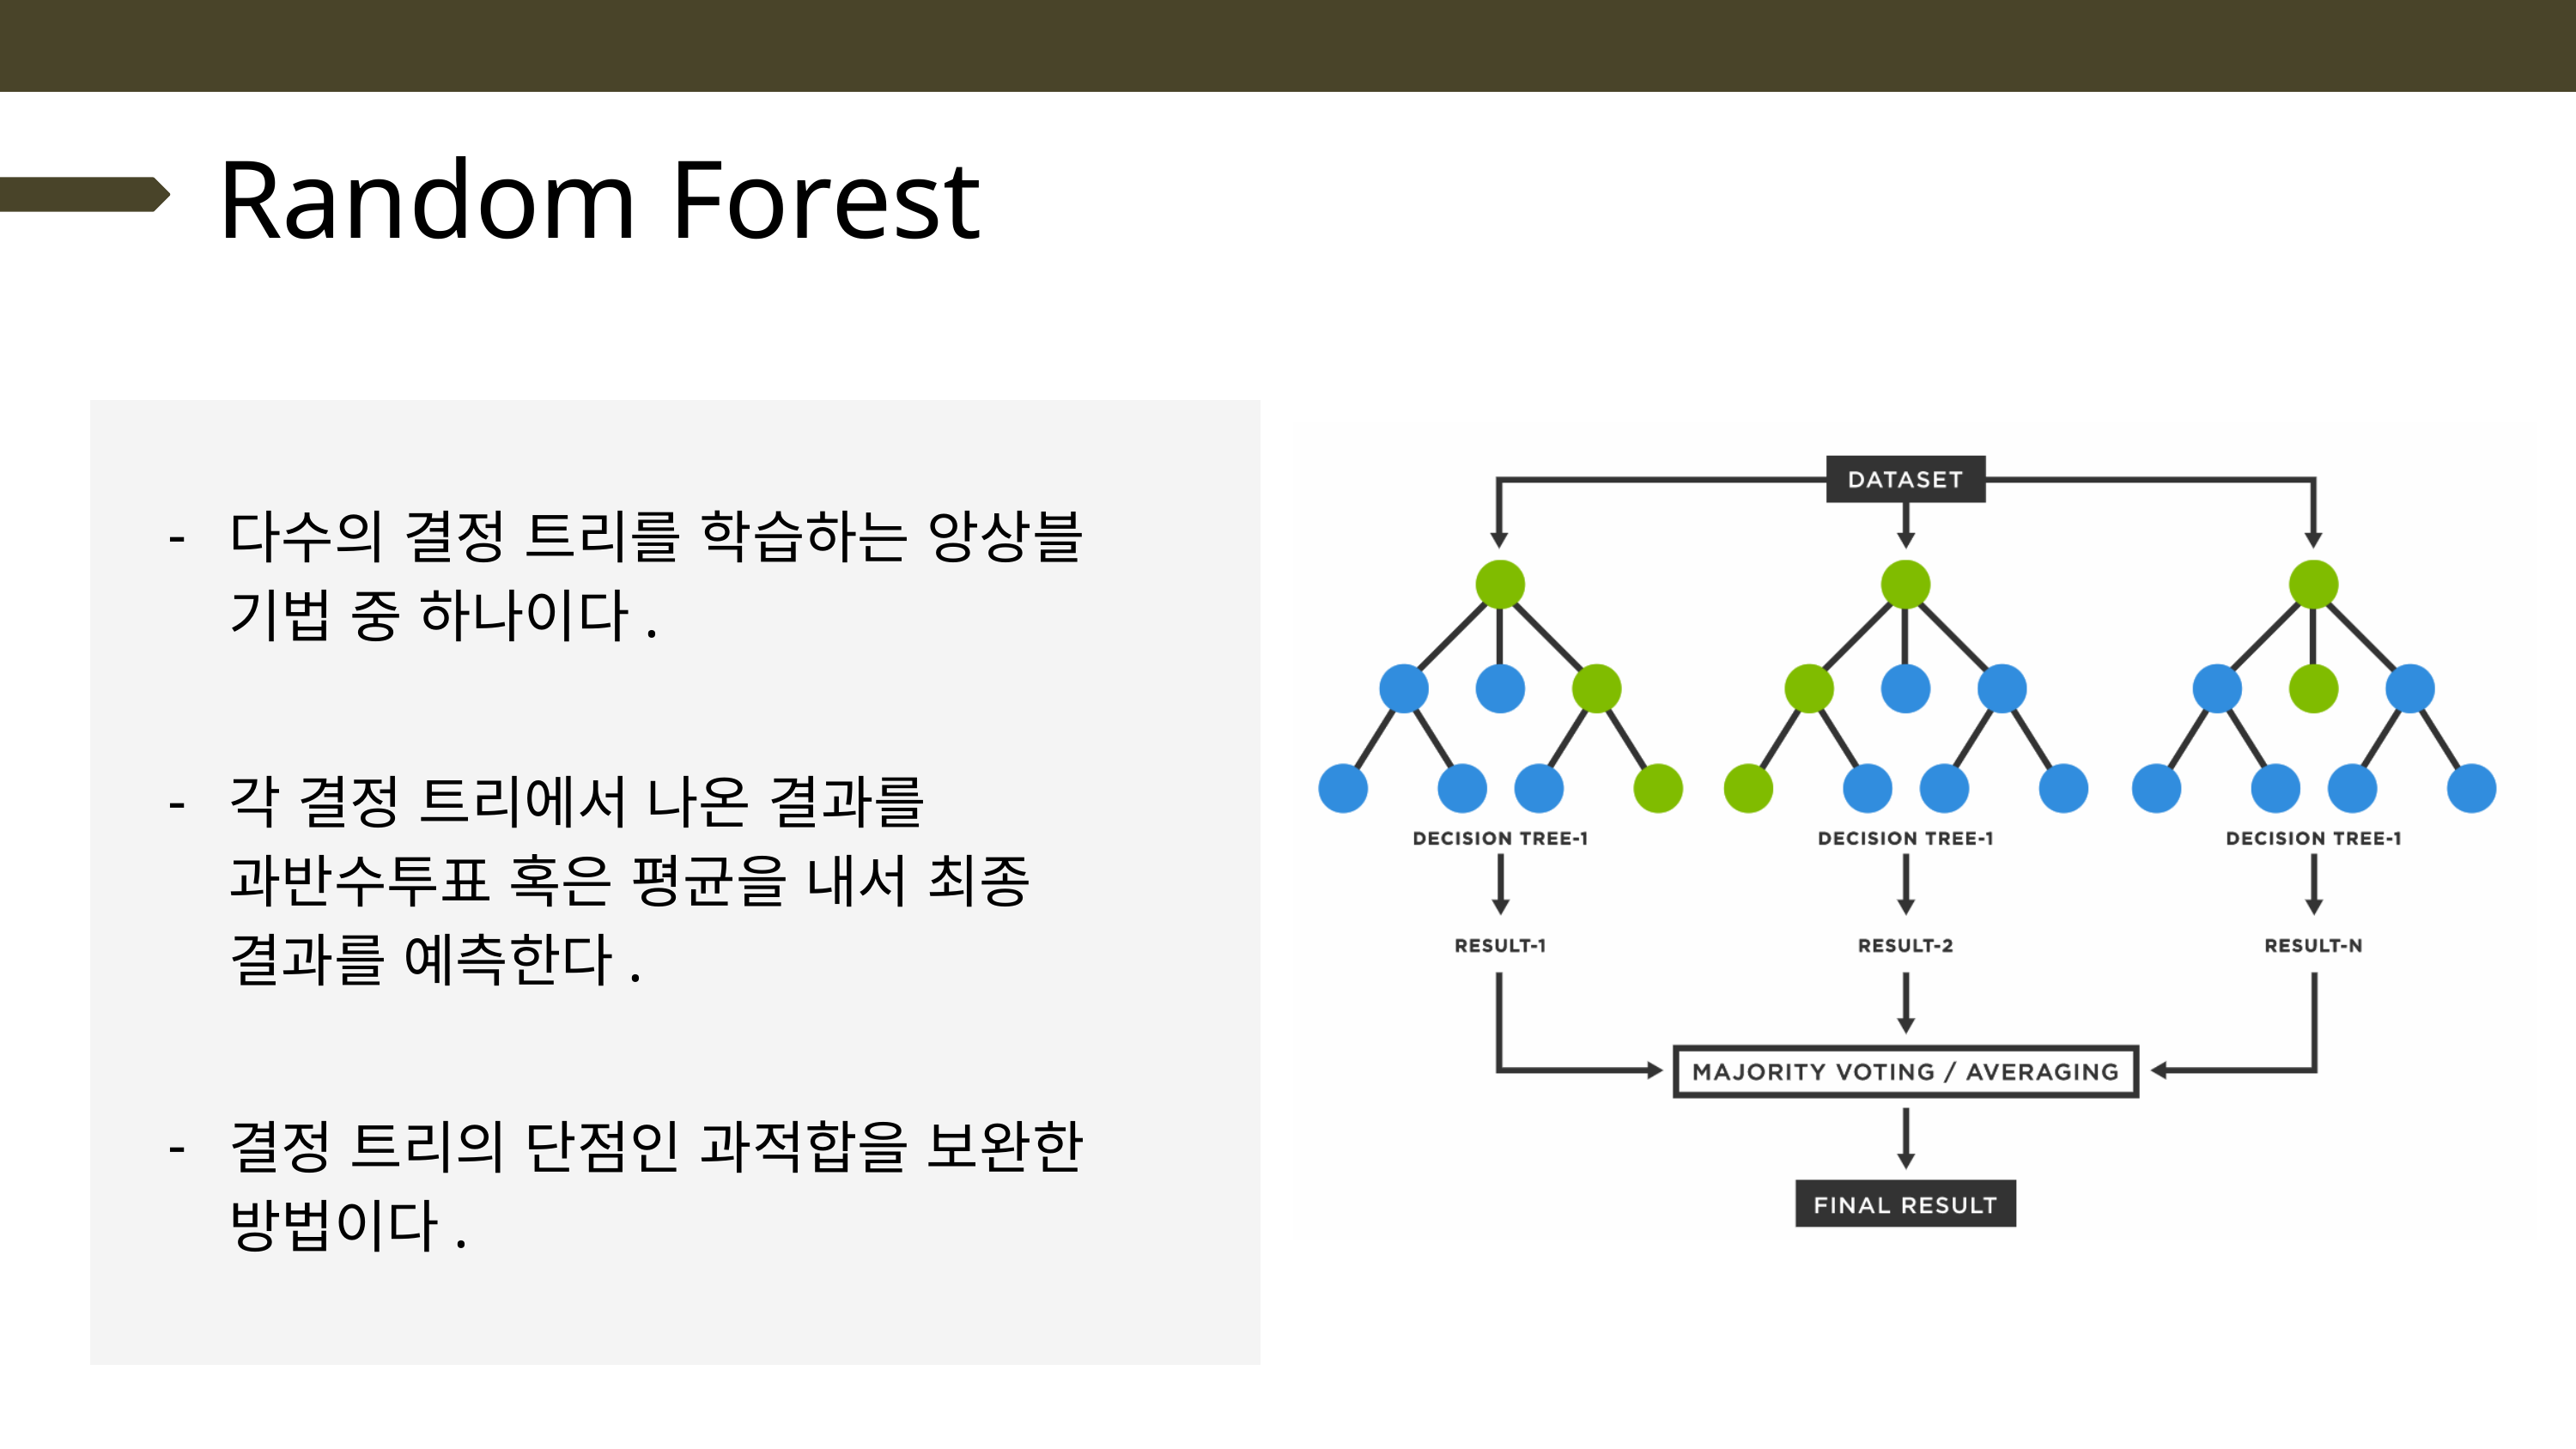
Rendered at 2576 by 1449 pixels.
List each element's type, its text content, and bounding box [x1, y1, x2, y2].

subtitle 다수의 결정 트리를 학습하는 앙상블 기법 중 하나이다. 각 결정 트리에서 나온 결과를 과반수투표 혹은 평균을 내서 최종 결과를 예측한다. 결정 트리의 단점인 과적합을 보완한 방법이다. [141, 479, 1215, 1444]
text_box [0, 179, 169, 210]
text_box [90, 399, 1261, 1365]
text_box [0, 0, 2576, 92]
picture [1293, 422, 2537, 1240]
text_box Random Forest [192, 92, 2383, 351]
